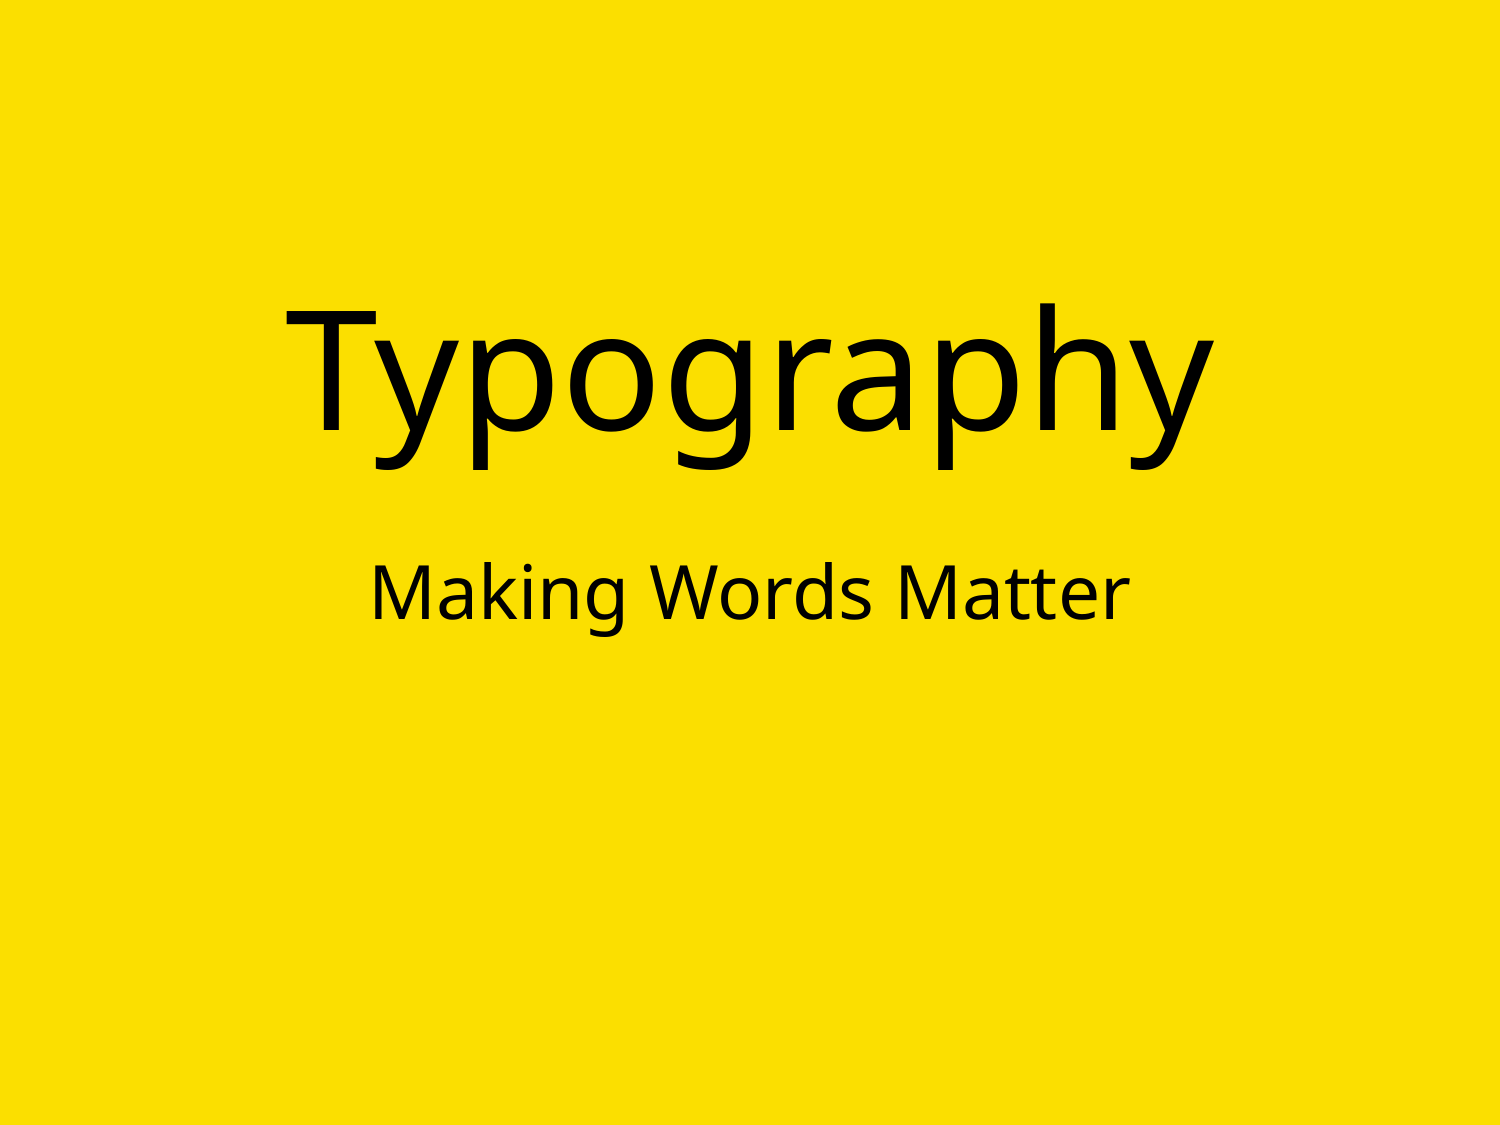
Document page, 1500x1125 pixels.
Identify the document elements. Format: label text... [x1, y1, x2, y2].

text_box Making Words Matter [0, 537, 1500, 642]
title Typography [0, 243, 1500, 485]
